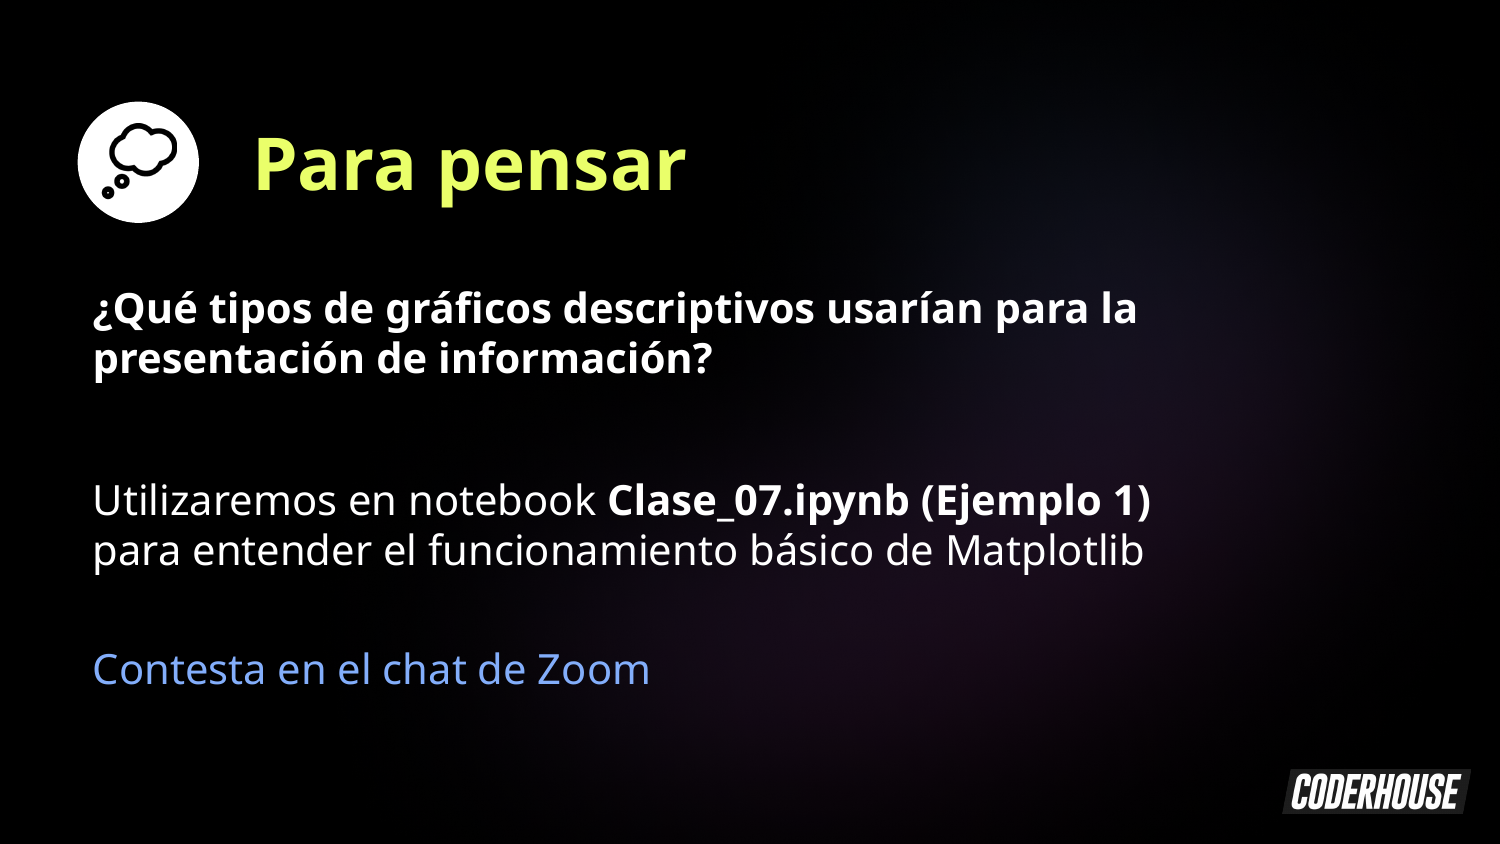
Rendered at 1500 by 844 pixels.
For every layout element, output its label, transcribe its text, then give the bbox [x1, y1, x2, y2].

text_box ¿Qué tipos de gráficos descriptivos usarían para la presentación de información? Utilizaremos en notebook Clase_07.ipynb (Ejemplo 1) para entender el funcionamiento básico de Matplotlib [77, 266, 1254, 628]
text_box Para pensar [237, 112, 1414, 222]
text_box Contesta en el chat de Zoom [77, 628, 1254, 709]
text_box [77, 101, 200, 224]
picture [0, 0, 1500, 844]
